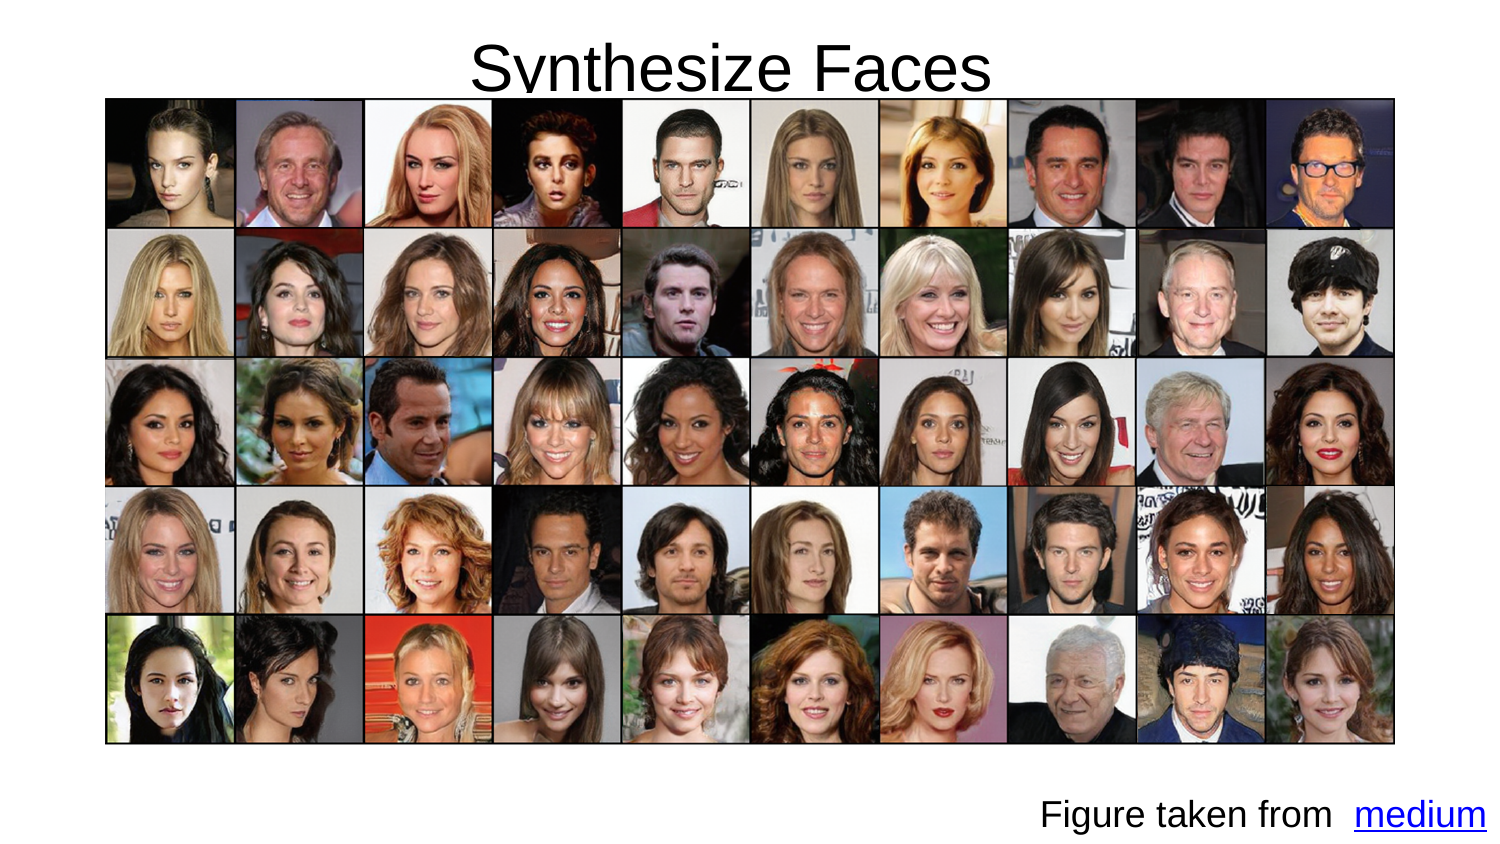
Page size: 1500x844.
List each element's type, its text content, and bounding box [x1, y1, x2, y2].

title Synthesize Faces [60, 22, 1400, 166]
text_box Figure taken from medium [1024, 783, 1500, 843]
picture [104, 93, 1395, 751]
